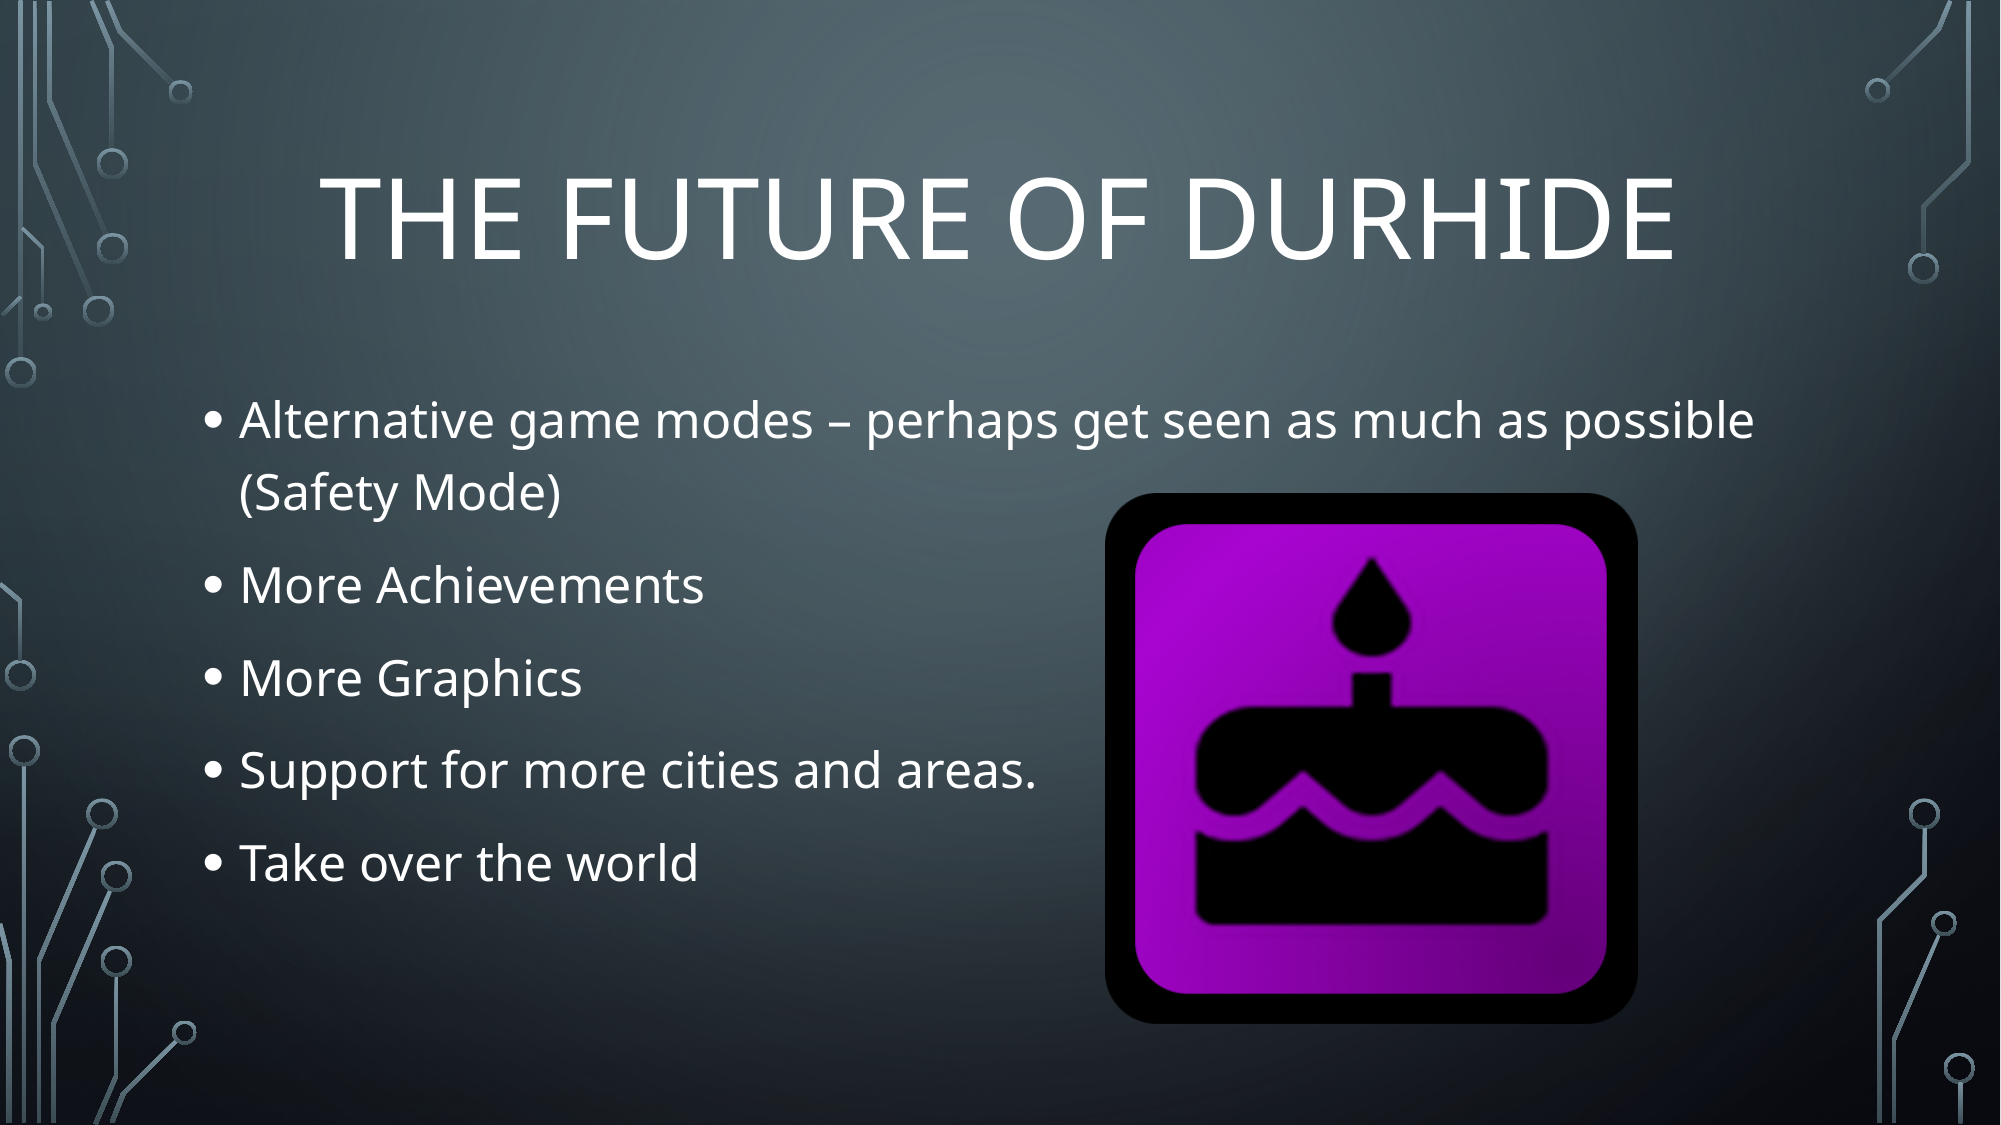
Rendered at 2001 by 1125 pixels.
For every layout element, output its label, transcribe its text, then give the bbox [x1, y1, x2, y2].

title The future of durhide [187, 101, 1813, 344]
list Alternative game modes – perhaps get seen as much as possible (Safety Mode) More Achievements More Graphics Support for more cities and areas. Take over the world [187, 369, 1813, 950]
picture [1105, 493, 1639, 1027]
